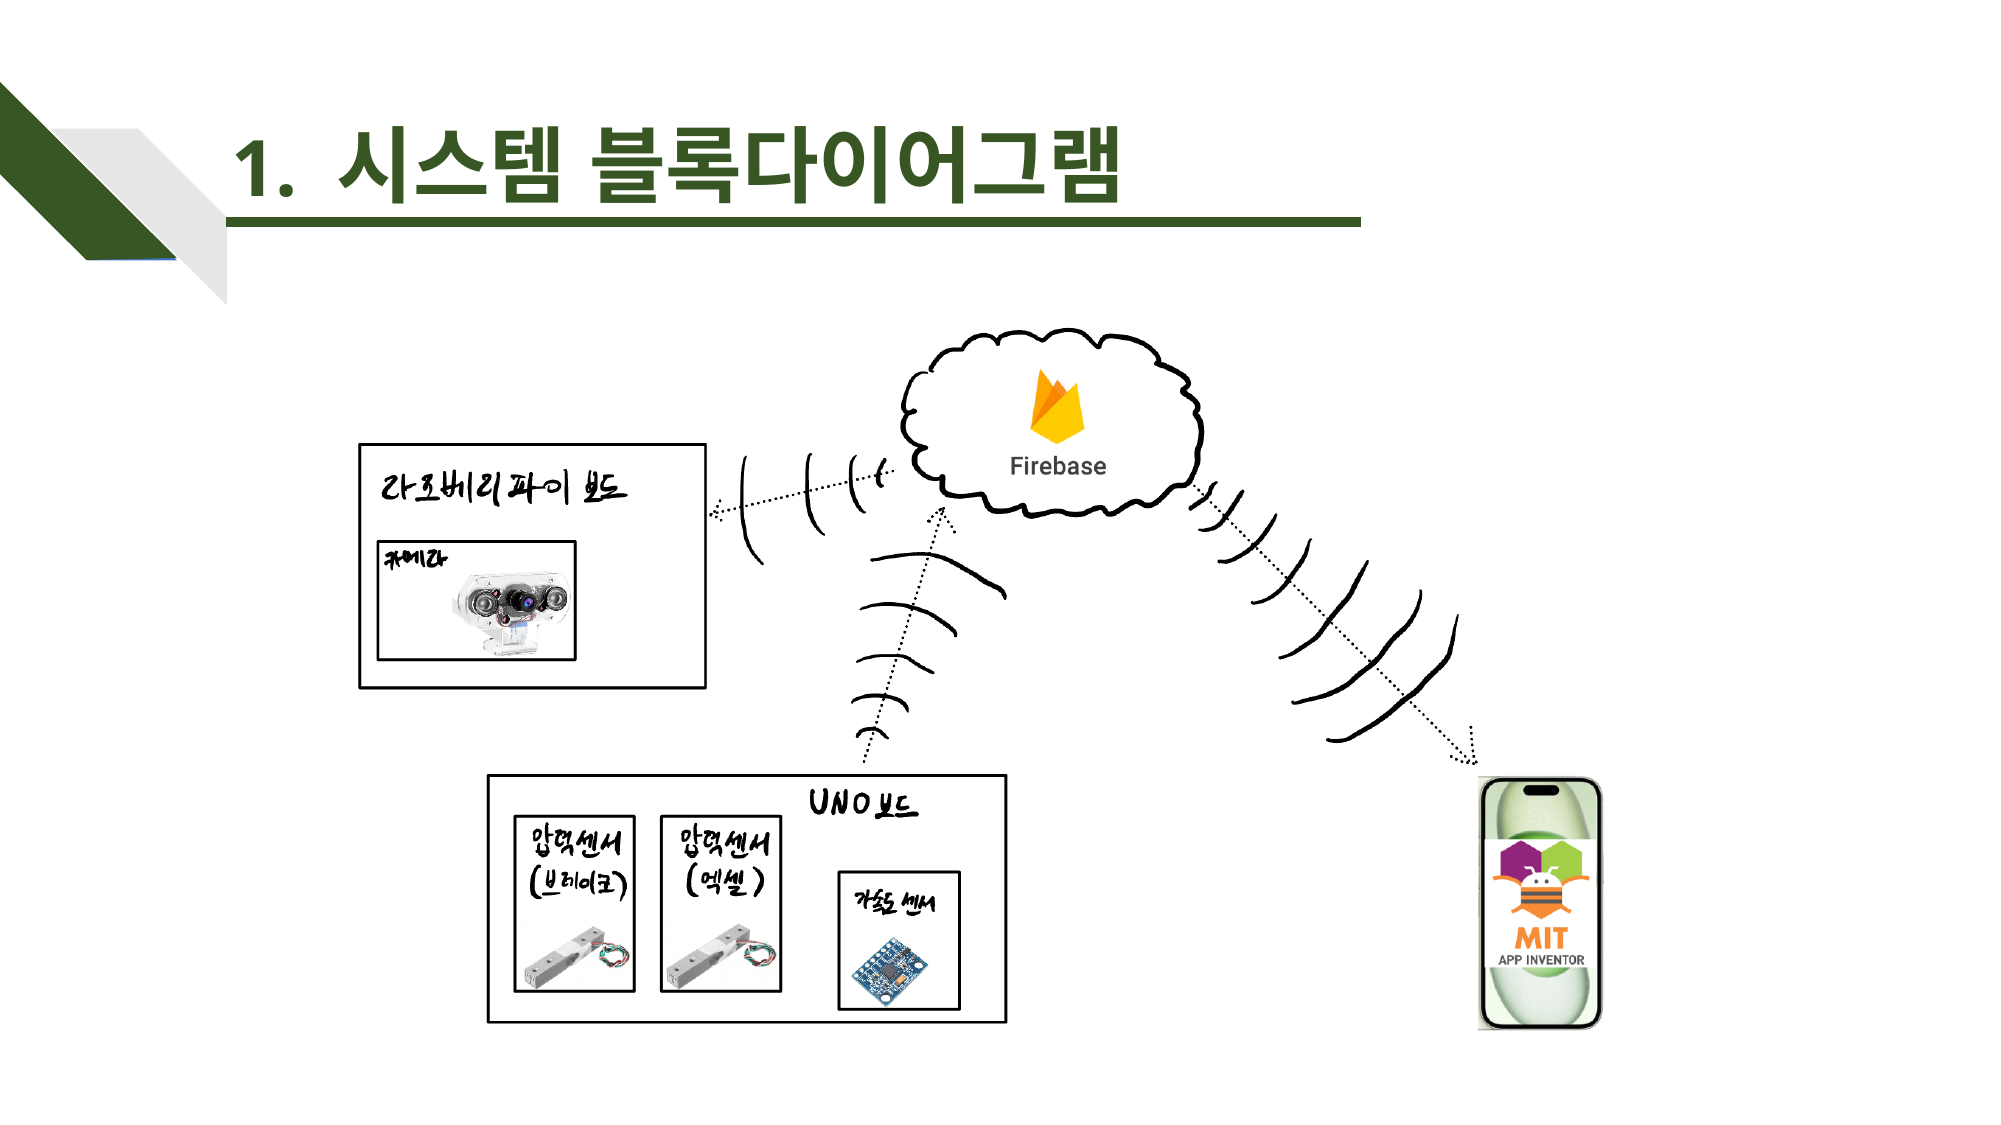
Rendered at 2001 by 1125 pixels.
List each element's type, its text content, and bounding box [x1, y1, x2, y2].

title 1. 시스템 블록다이어그램 [211, 104, 1751, 304]
text_box [0, 81, 177, 261]
picture [320, 301, 1680, 1080]
